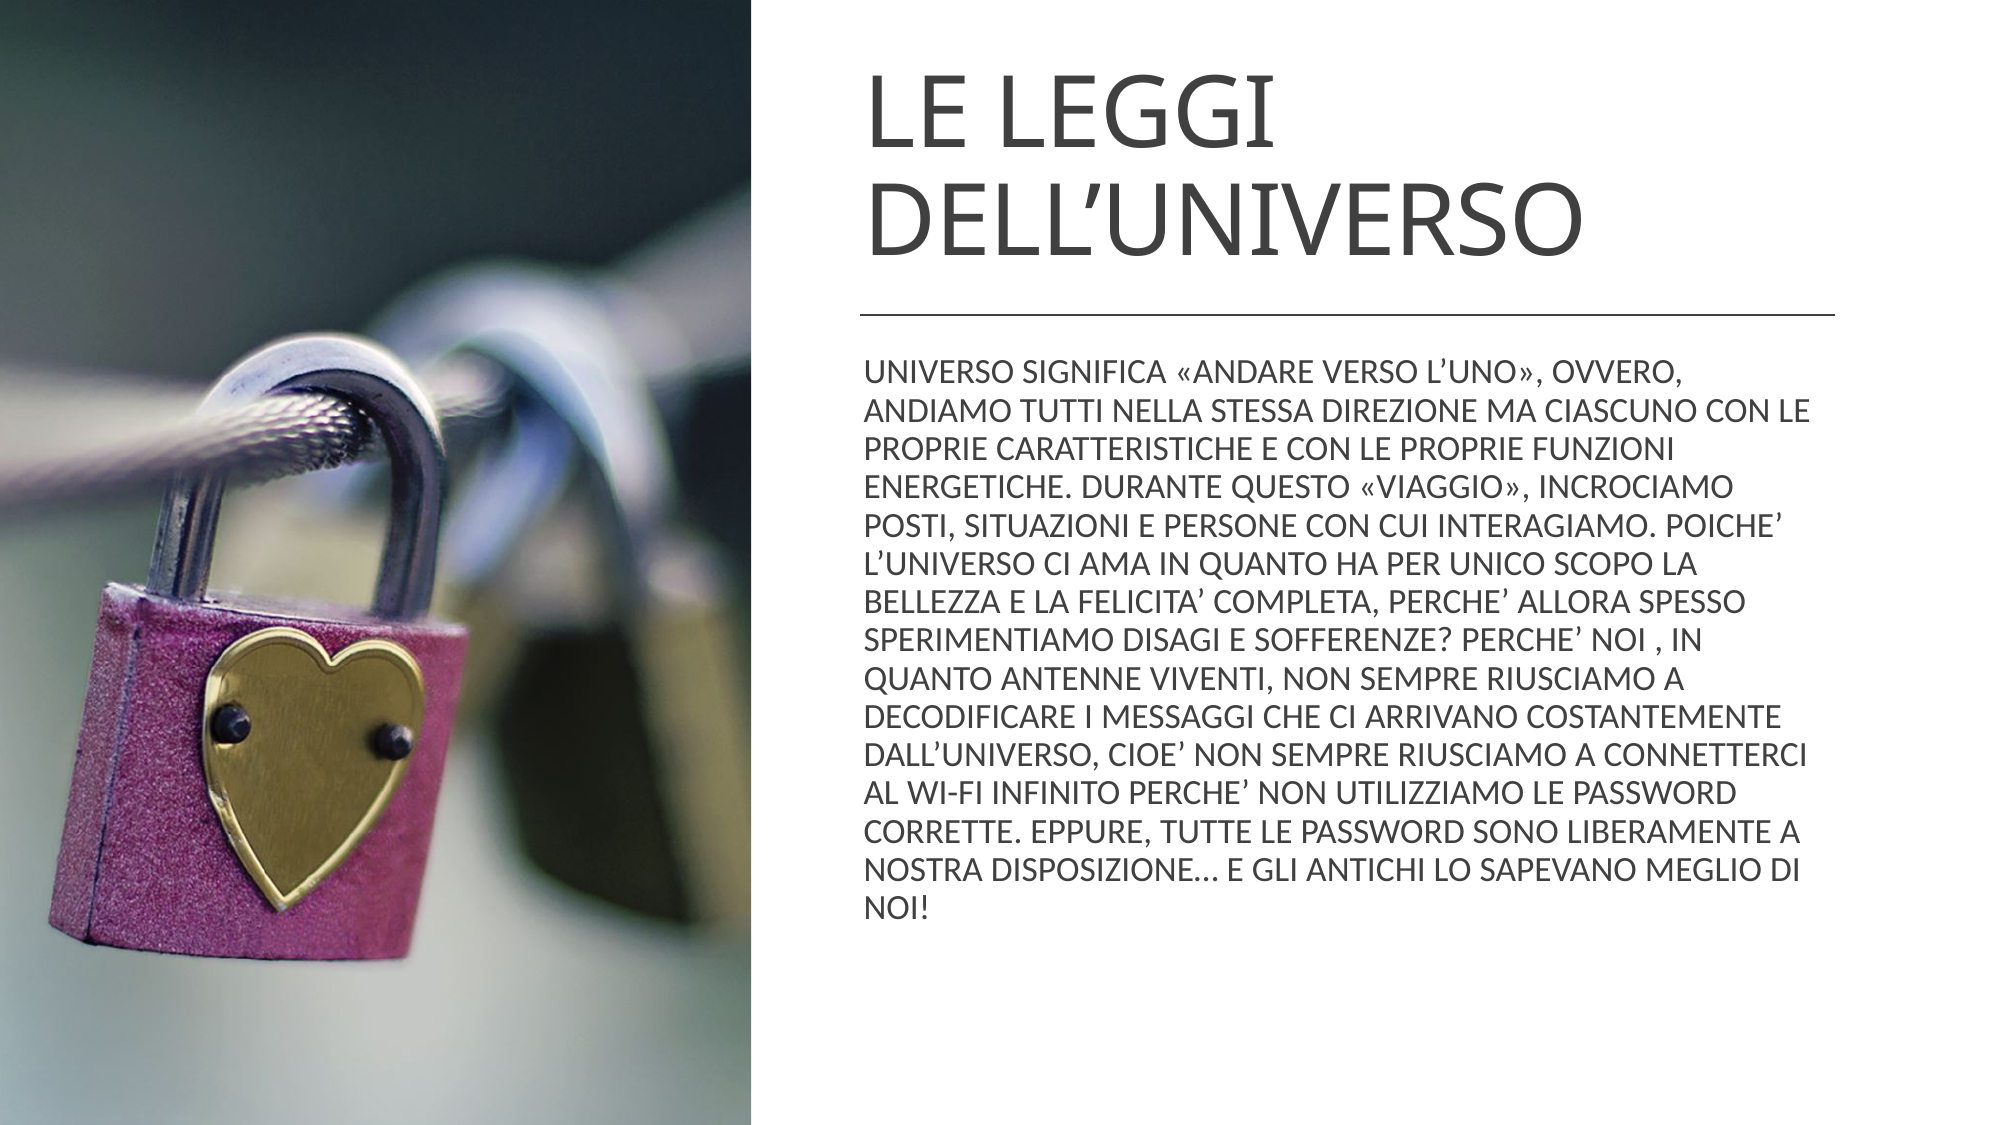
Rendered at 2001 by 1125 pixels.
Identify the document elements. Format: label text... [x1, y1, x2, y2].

title LE LEGGI DELL’UNIVERSO [848, 47, 1830, 285]
list UNIVERSO SIGNIFICA «ANDARE VERSO L’UNO», OVVERO, ANDIAMO TUTTI NELLA STESSA DIREZIONE MA CIASCUNO CON LE PROPRIE CARATTERISTICHE E CON LE PROPRIE FUNZIONI ENERGETICHE. DURANTE QUESTO «VIAGGIO», INCROCIAMO POSTI, SITUAZIONI E PERSONE CON CUI INTERAGIAMO. POICHE’ L’UNIVERSO CI AMA IN QUANTO HA PER UNICO SCOPO LA BELLEZZA E LA FELICITA’ COMPLETA, PERCHE’ ALLORA SPESSO SPERIMENTIAMO DISAGI E SOFFERENZE? PERCHE’ NOI , IN QUANTO ANTENNE VIVENTI, NON SEMPRE RIUSCIAMO A DECODIFICARE I MESSAGGI CHE CI ARRIVANO COSTANTEMENTE DALL’UNIVERSO, CIOE’ NON SEMPRE RIUSCIAMO A CONNETTERCI AL WI-FI INFINITO PERCHE’ NON UTILIZZIAMO LE PASSWORD CORRETTE. EPPURE, TUTTE LE PASSWORD SONO LIBERAMENTE A NOSTRA DISPOSIZIONE… E GLI ANTICHI LO SAPEVANO MEGLIO DI NOI! [848, 345, 1830, 963]
text_box [759, 0, 2000, 1125]
picture [0, 0, 752, 1125]
